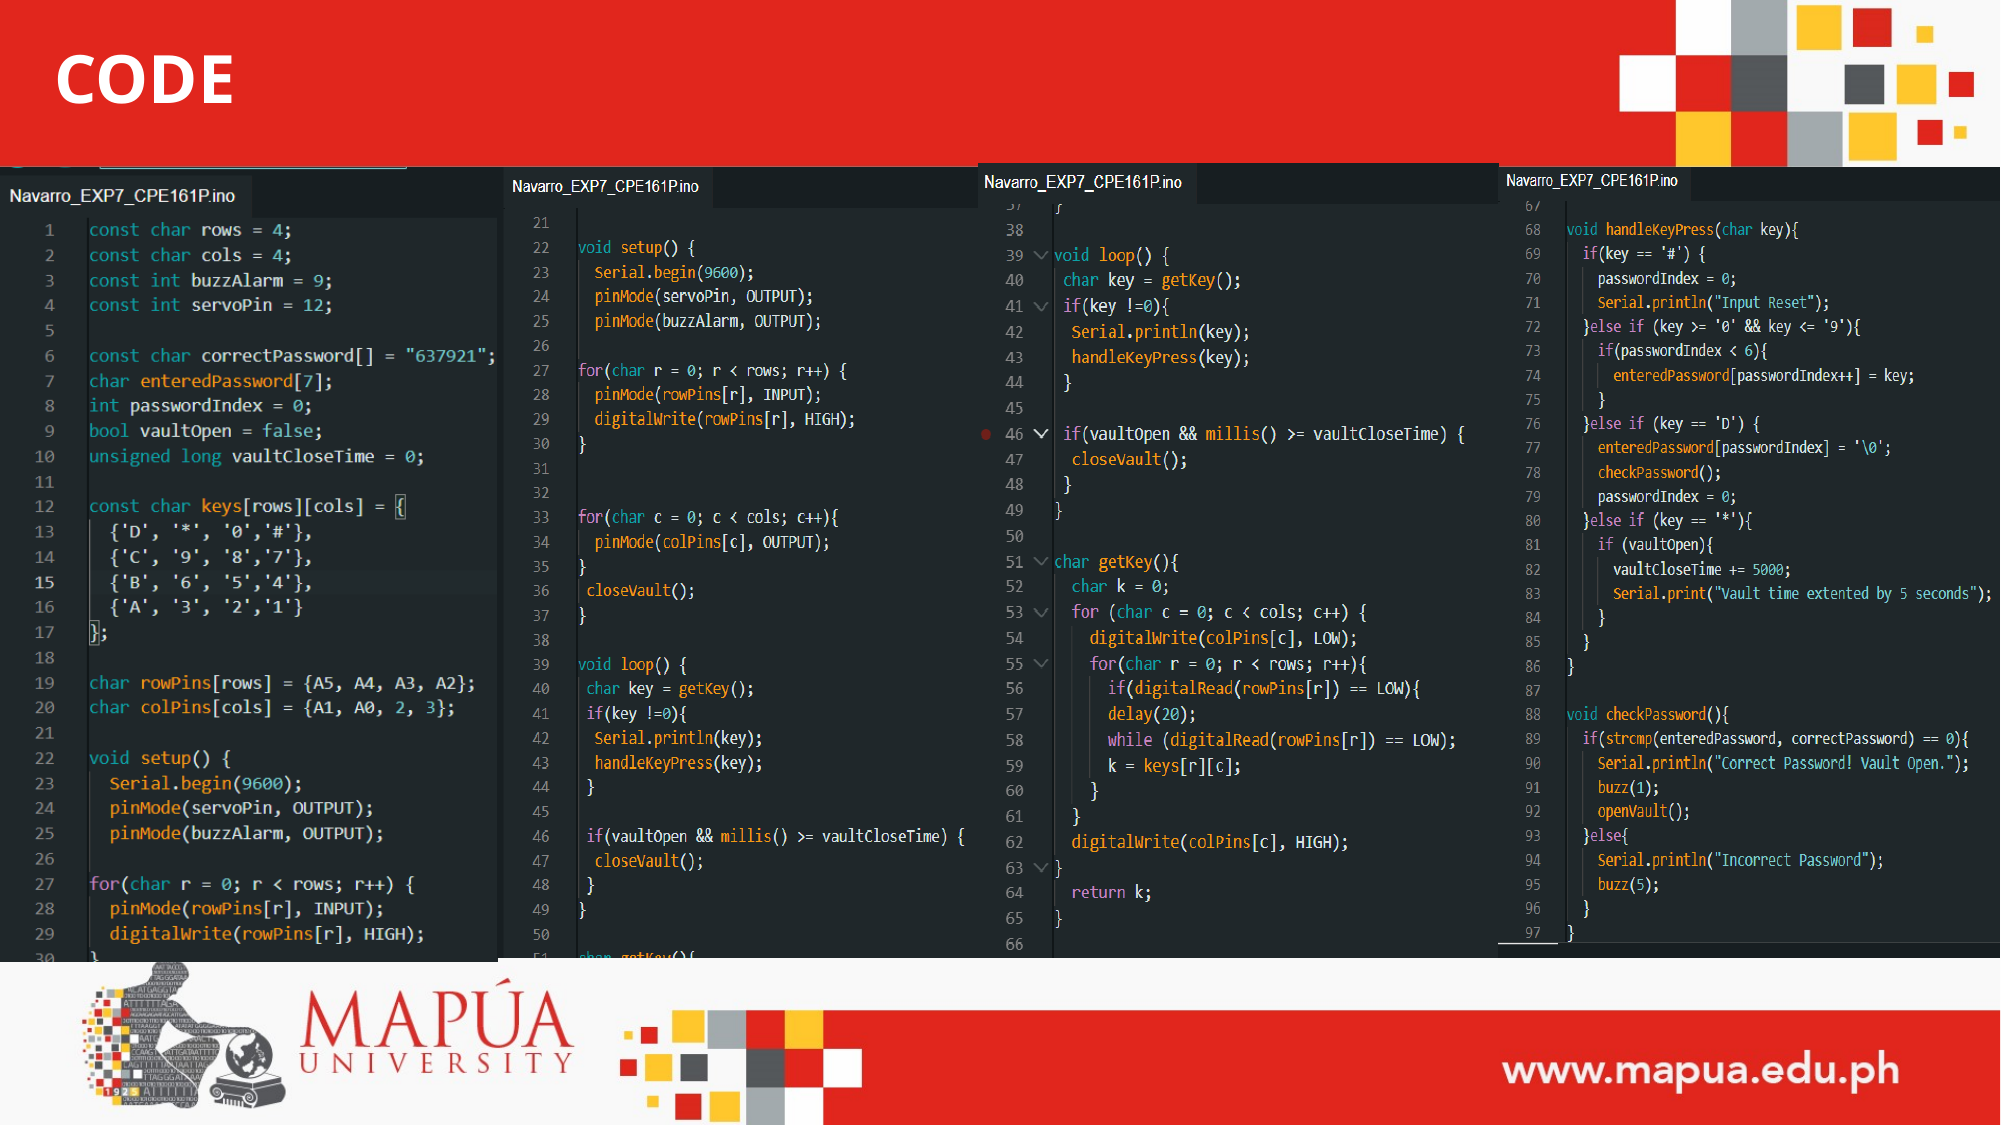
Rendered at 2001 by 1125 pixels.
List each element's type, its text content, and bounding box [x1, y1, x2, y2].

title CODE [39, 0, 1616, 164]
picture [0, 0, 2001, 1125]
